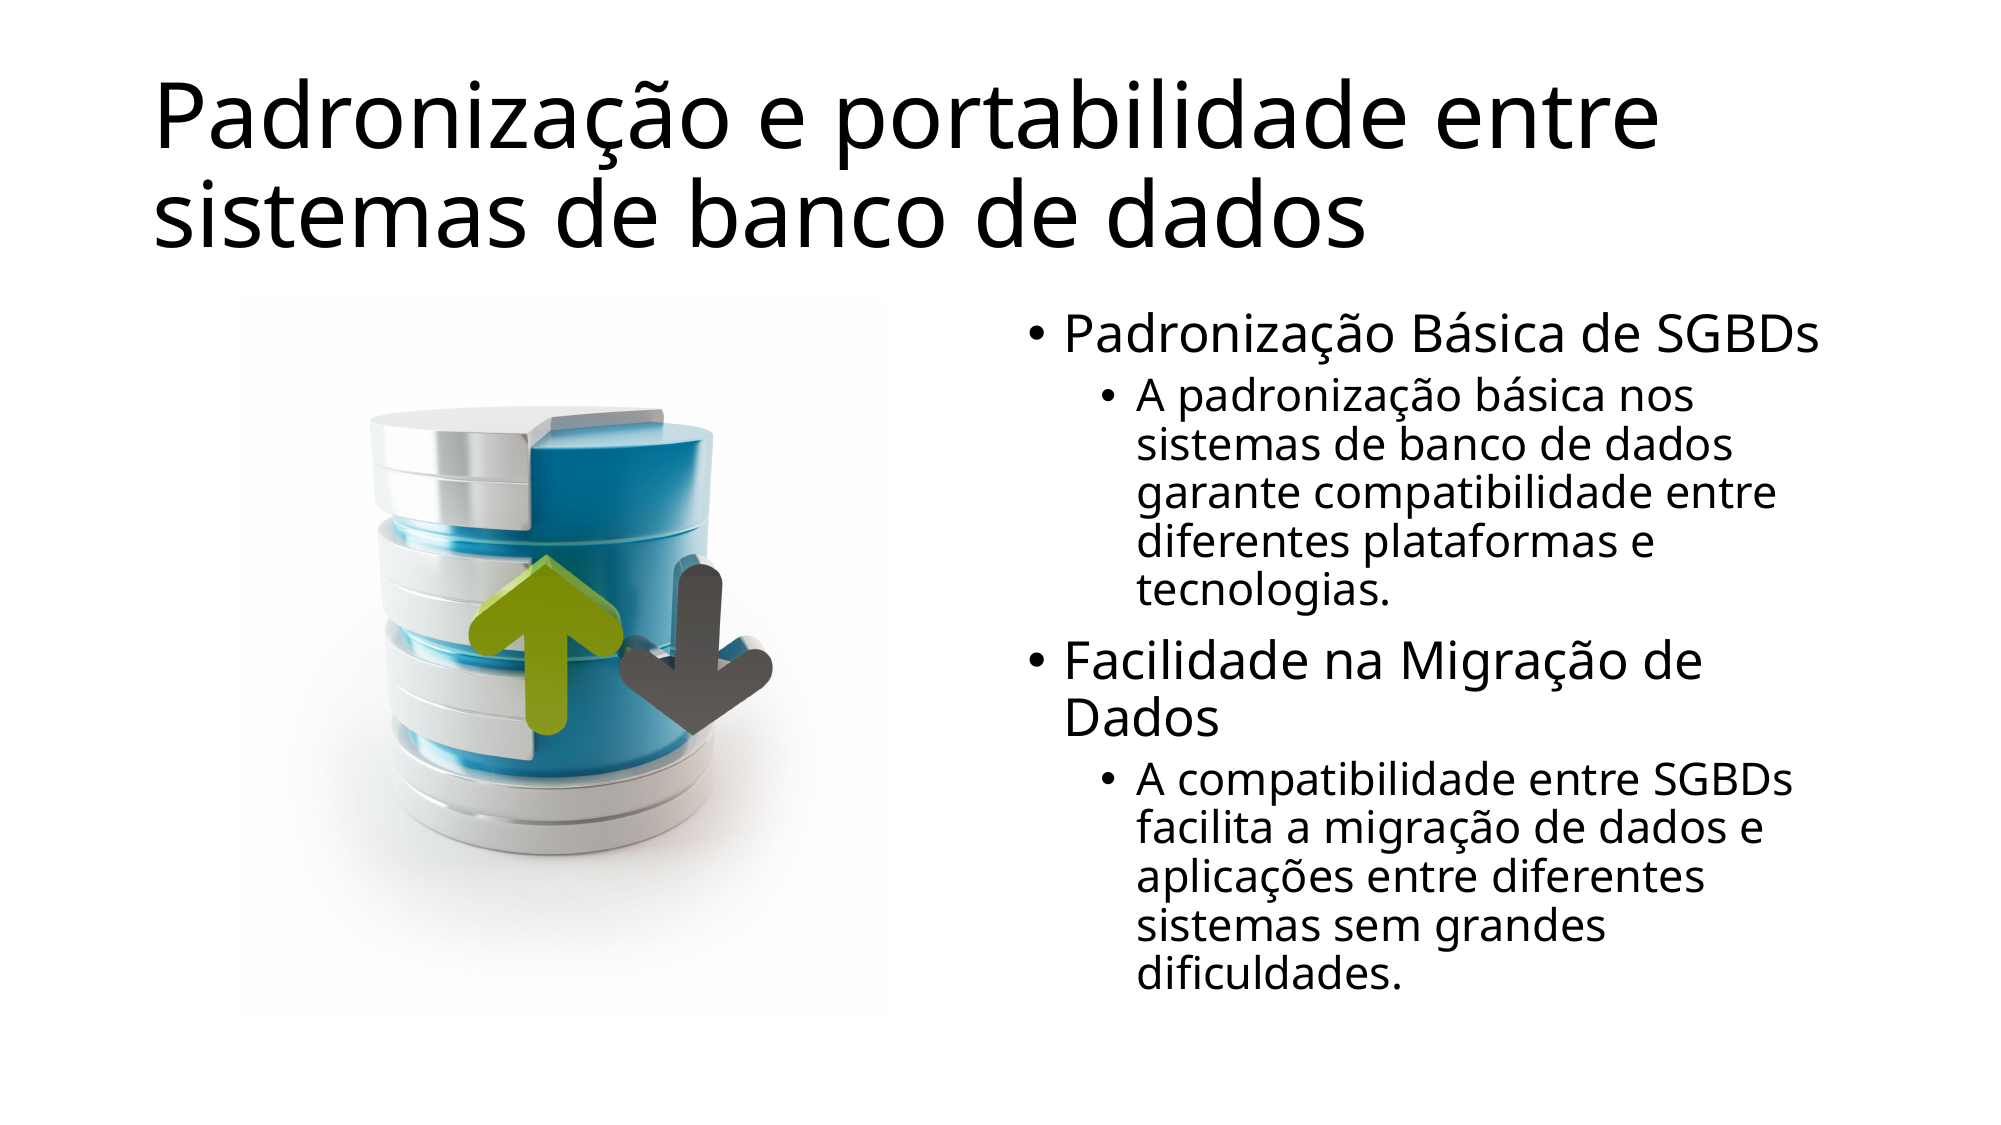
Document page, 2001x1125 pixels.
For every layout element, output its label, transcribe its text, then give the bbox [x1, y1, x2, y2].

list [237, 298, 888, 1014]
title Padronização e portabilidade entre sistemas de banco de dados [137, 59, 1863, 278]
list Padronização Básica de SGBDs A padronização básica nos sistemas de banco de dados garante compatibilidade entre diferentes plataformas e tecnologias. Facilidade na Migração de Dados A compatibilidade entre SGBDs facilita a migração de dados e aplicações entre diferentes sistemas sem grandes dificuldades. [1012, 299, 1863, 1014]
